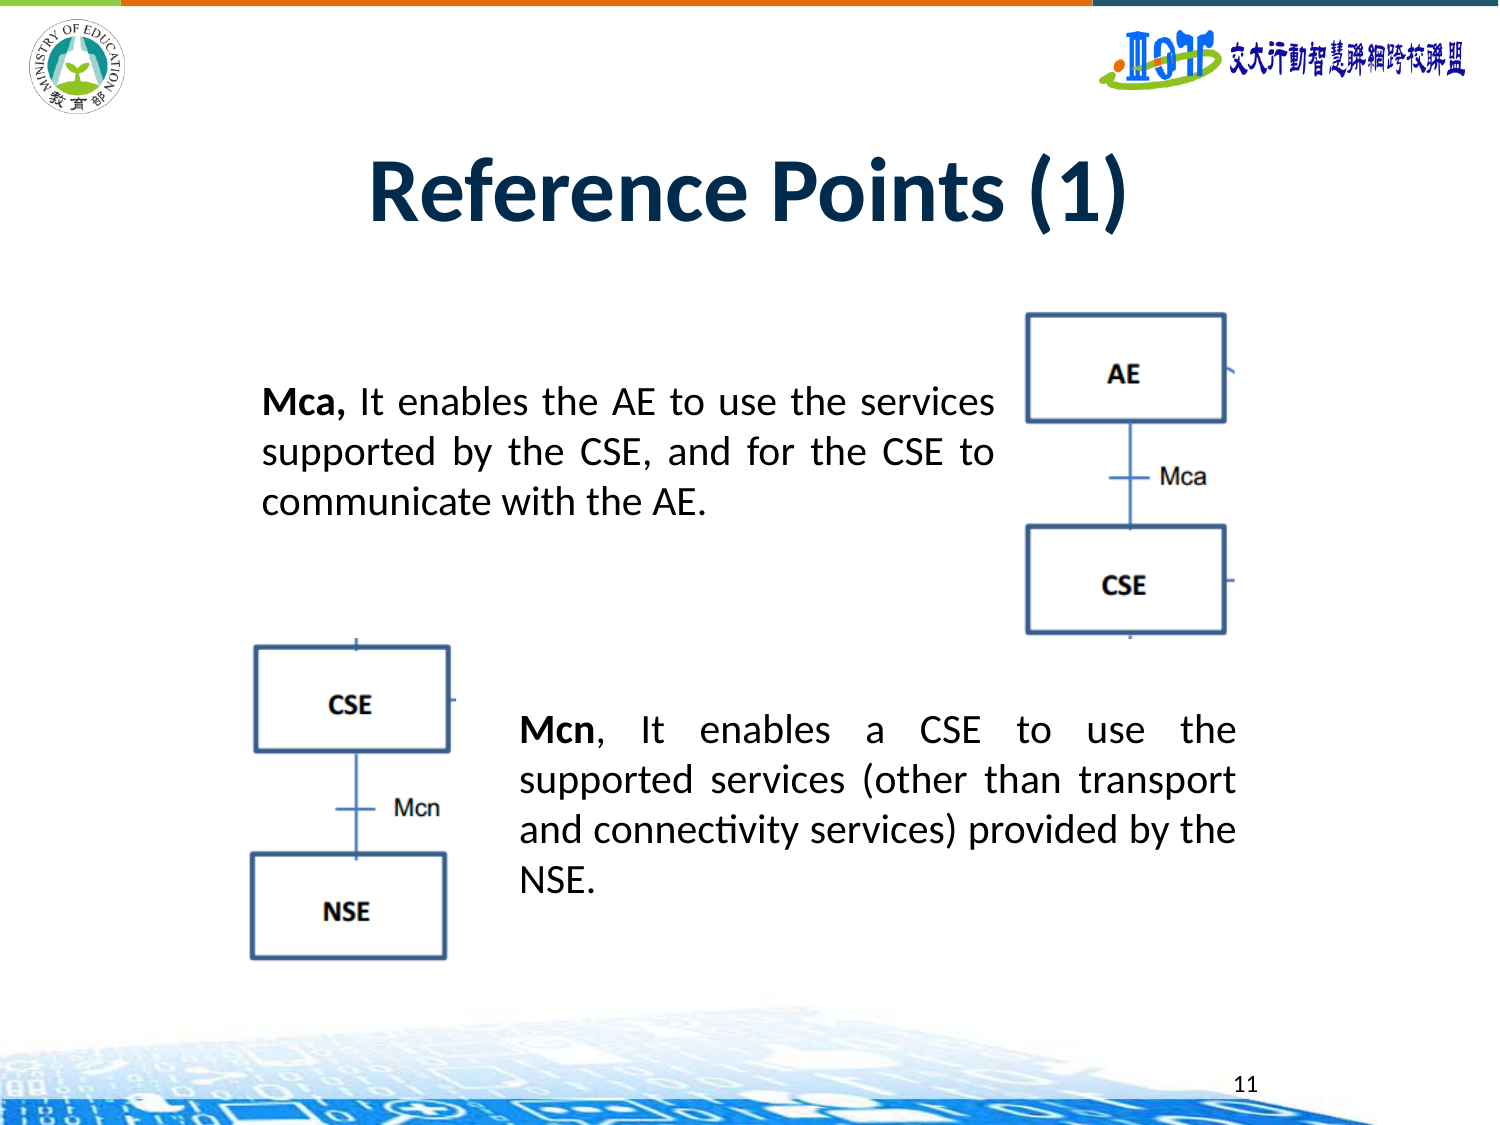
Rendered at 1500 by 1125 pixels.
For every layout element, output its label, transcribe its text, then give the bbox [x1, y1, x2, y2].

picture [1099, 30, 1465, 90]
title Reference Points (1) [75, 101, 1425, 268]
picture [29, 19, 125, 114]
text_box Mca, It enables the AE to use the services supported by the CSE, and for the CSE to communicate with the AE. [246, 366, 1011, 532]
picture [1020, 310, 1235, 639]
slide_number 11 [1218, 1059, 1380, 1120]
text_box Mcn, It enables a CSE to use the supported services (other than transport and connectivity services) provided by the NSE. [504, 693, 1252, 909]
picture [0, 987, 1377, 1125]
picture [246, 638, 457, 967]
